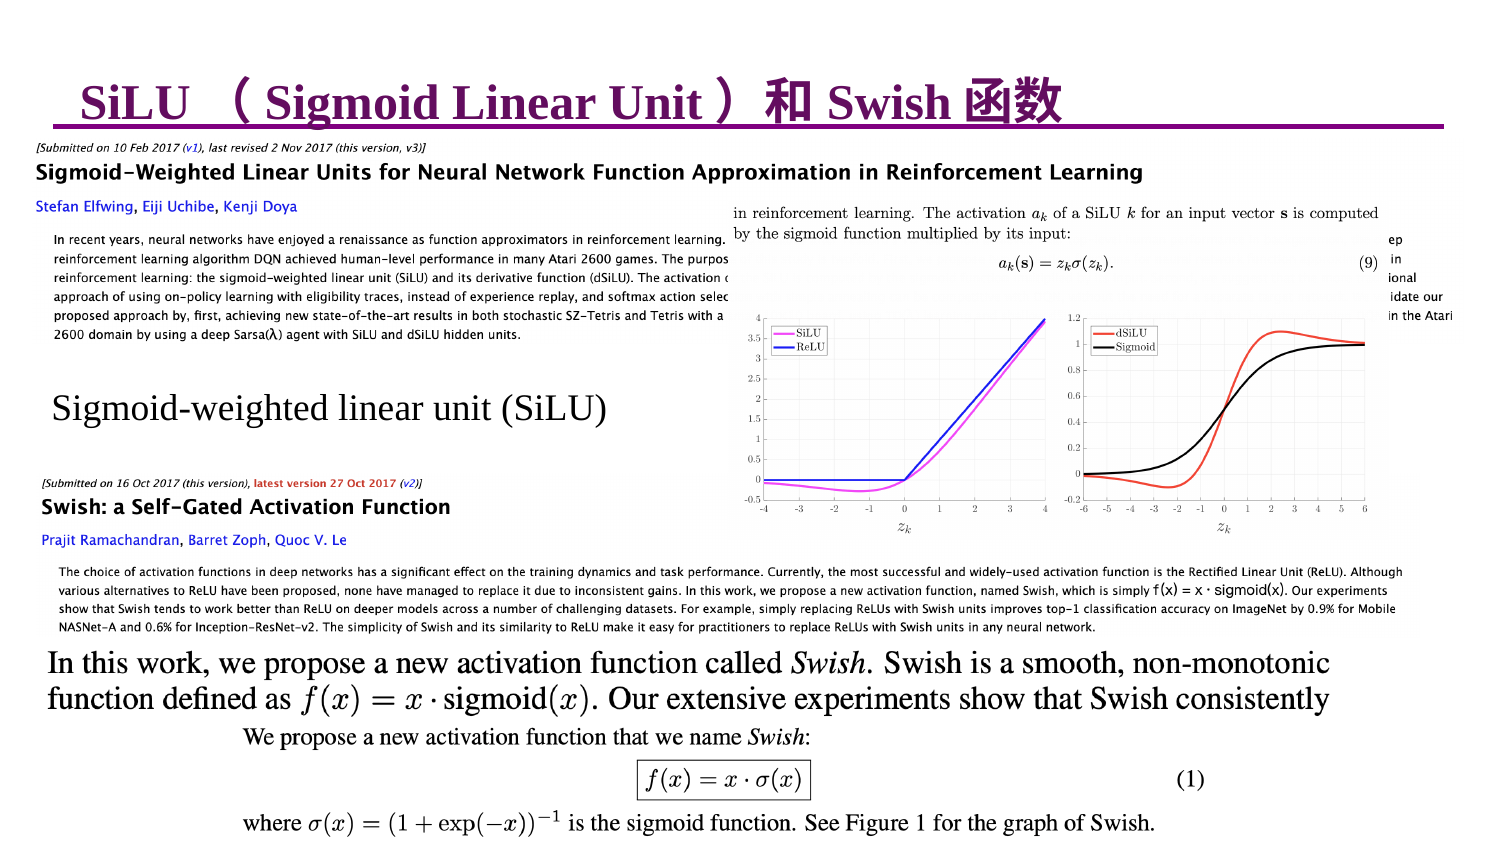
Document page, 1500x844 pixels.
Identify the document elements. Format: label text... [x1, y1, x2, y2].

text_box Sigmoid-weighted linear unit (SiLU) [36, 375, 644, 436]
text_box SiLU（Sigmoid Linear Unit）和Swish函数 [64, 31, 1247, 136]
picture [31, 138, 1465, 843]
